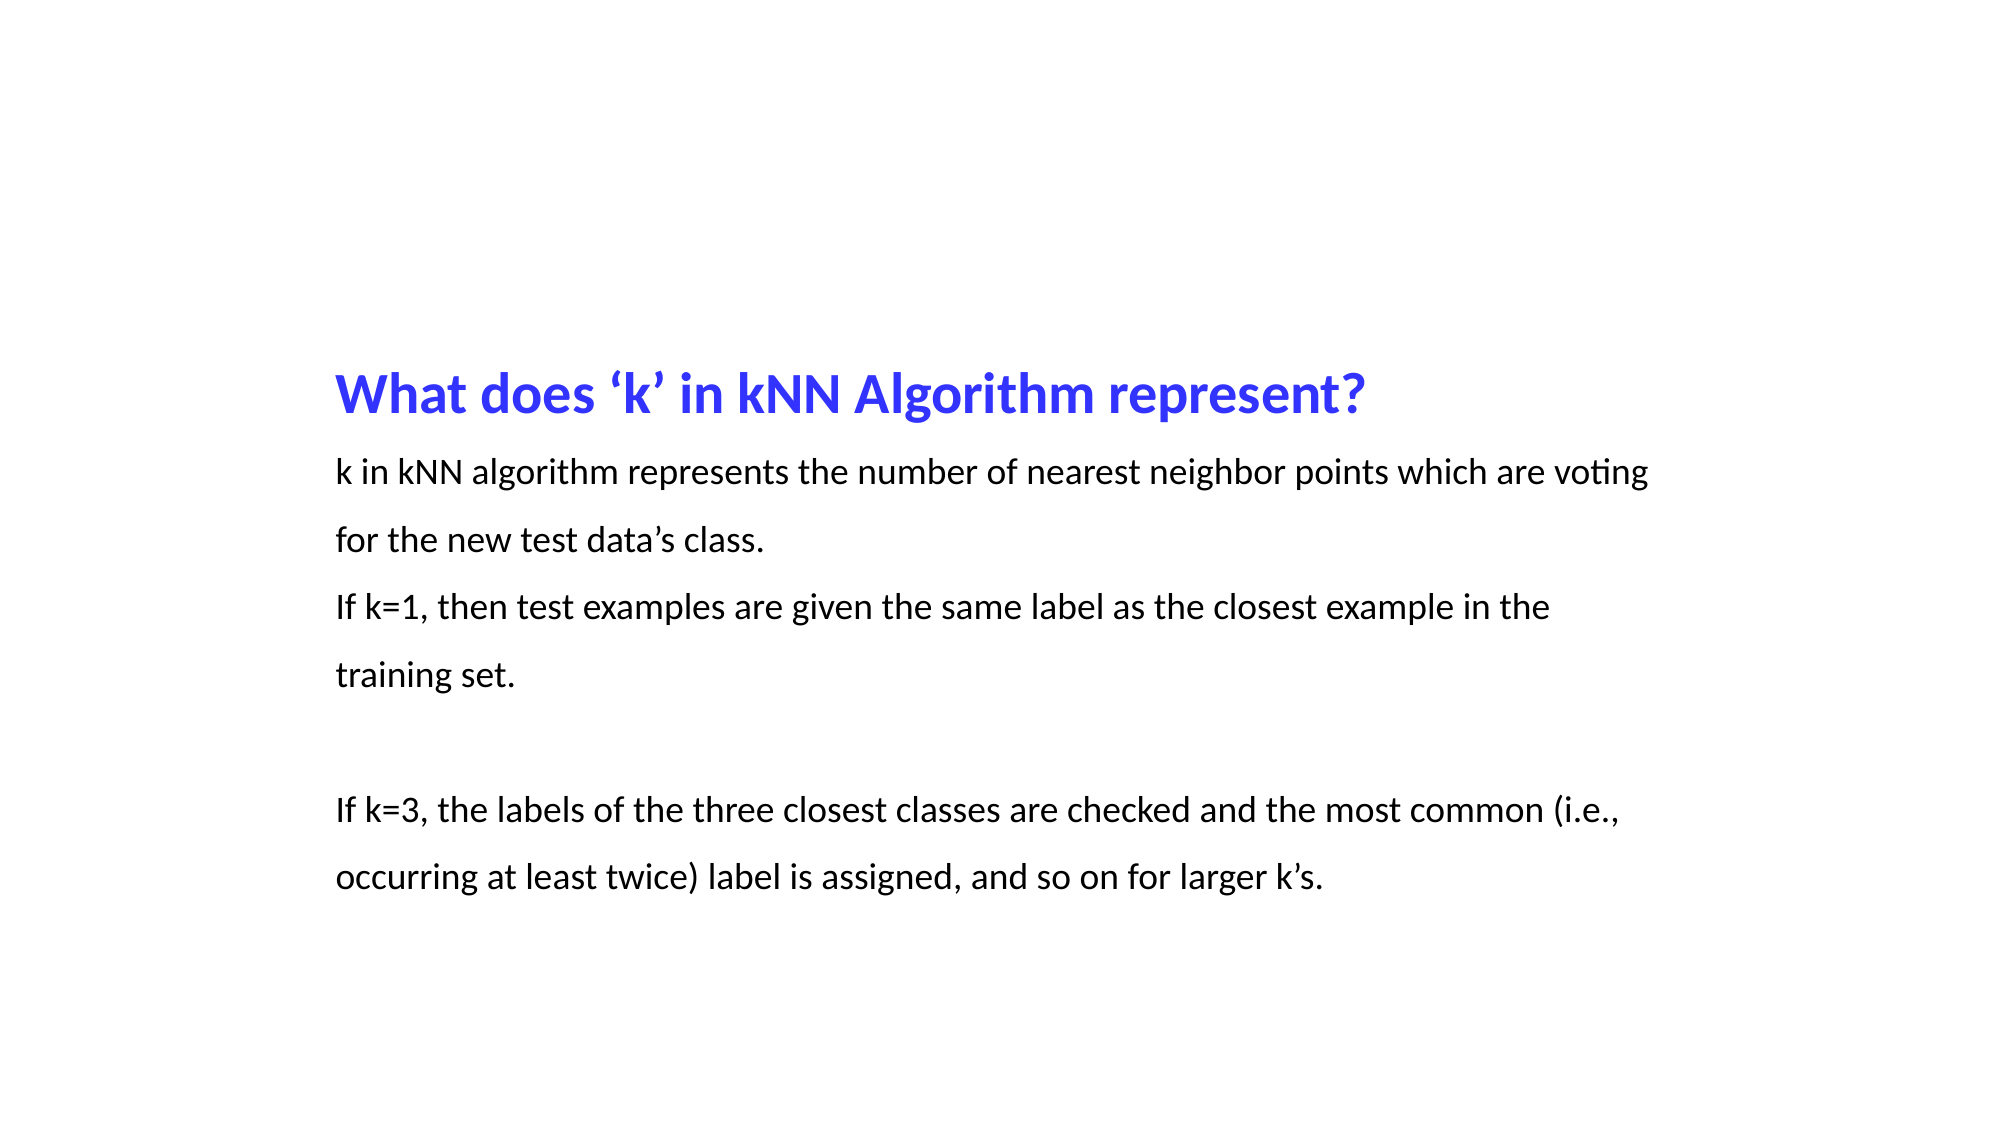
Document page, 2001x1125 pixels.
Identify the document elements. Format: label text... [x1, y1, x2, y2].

text_box What does ‘k’ in kNN Algorithm represent? k in kNN algorithm represents the number of nearest neighbor points which are voting for the new test data’s class. If k=1, then test examples are given the same label as the closest example in the training set. If k=3, the labels of the three closest classes are checked and the most common (i.e., occurring at least twice) label is assigned, and so on for larger k’s. [320, 312, 1671, 905]
